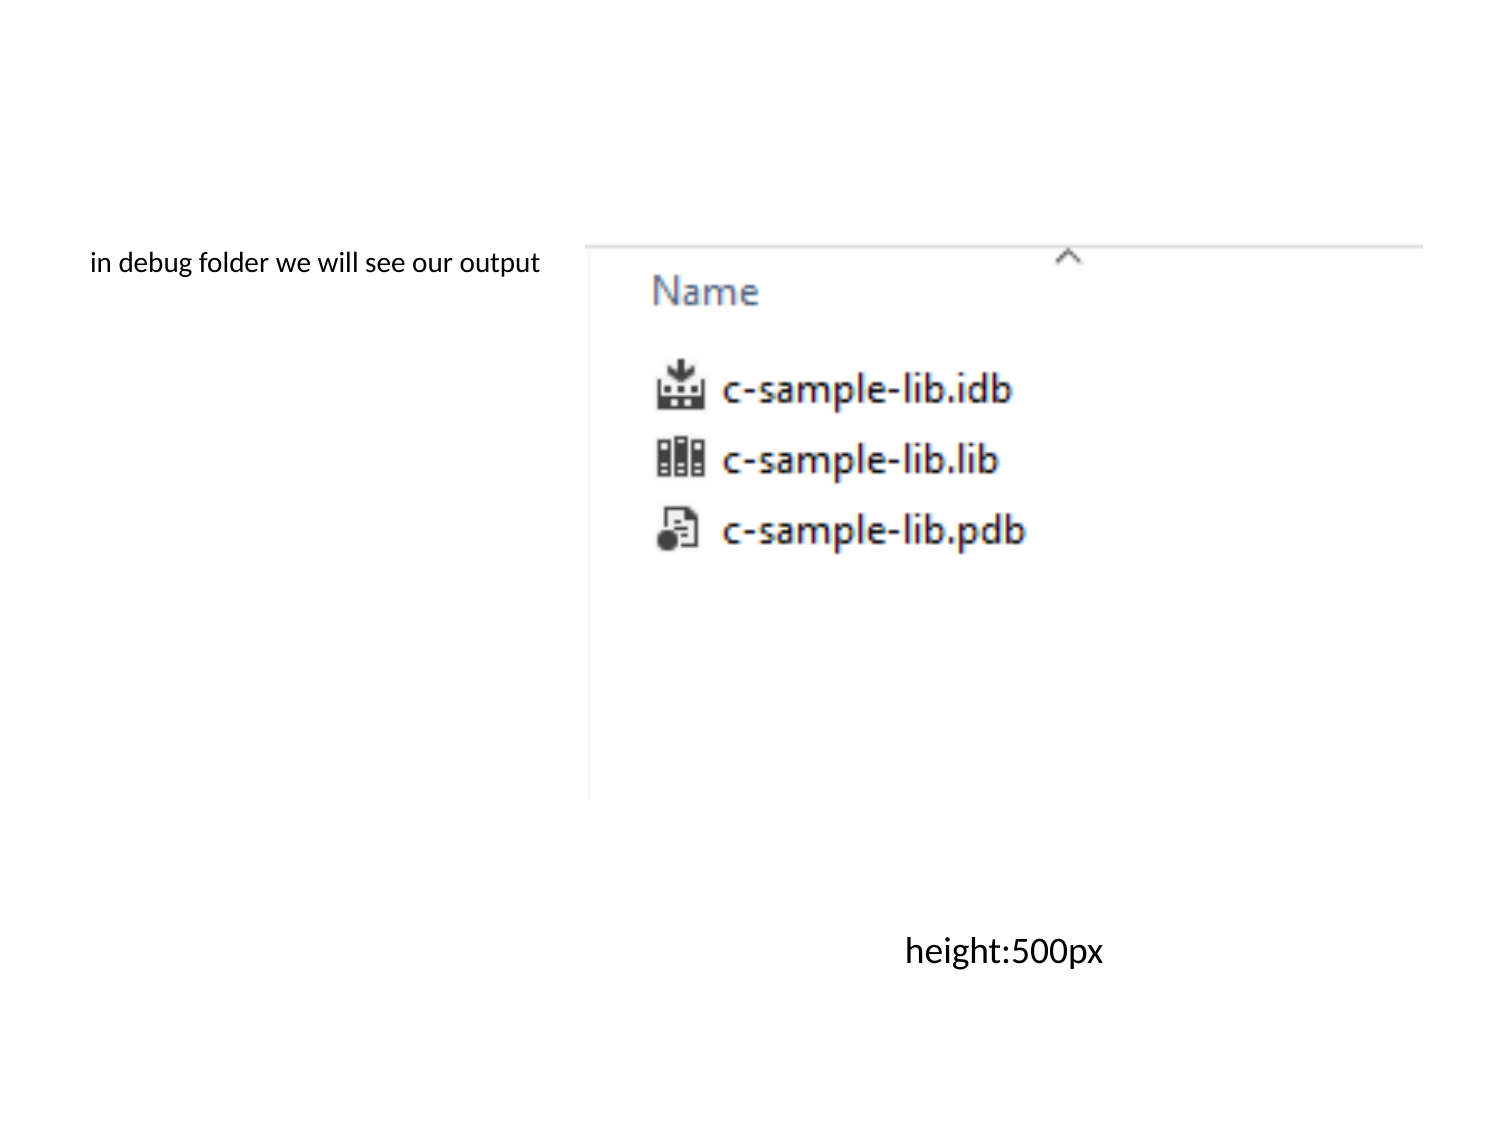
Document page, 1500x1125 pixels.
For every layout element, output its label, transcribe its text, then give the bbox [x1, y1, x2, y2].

text_box height:500px [585, 918, 1423, 1003]
picture [585, 162, 1424, 801]
list in debug folder we will see our output [75, 235, 569, 1005]
